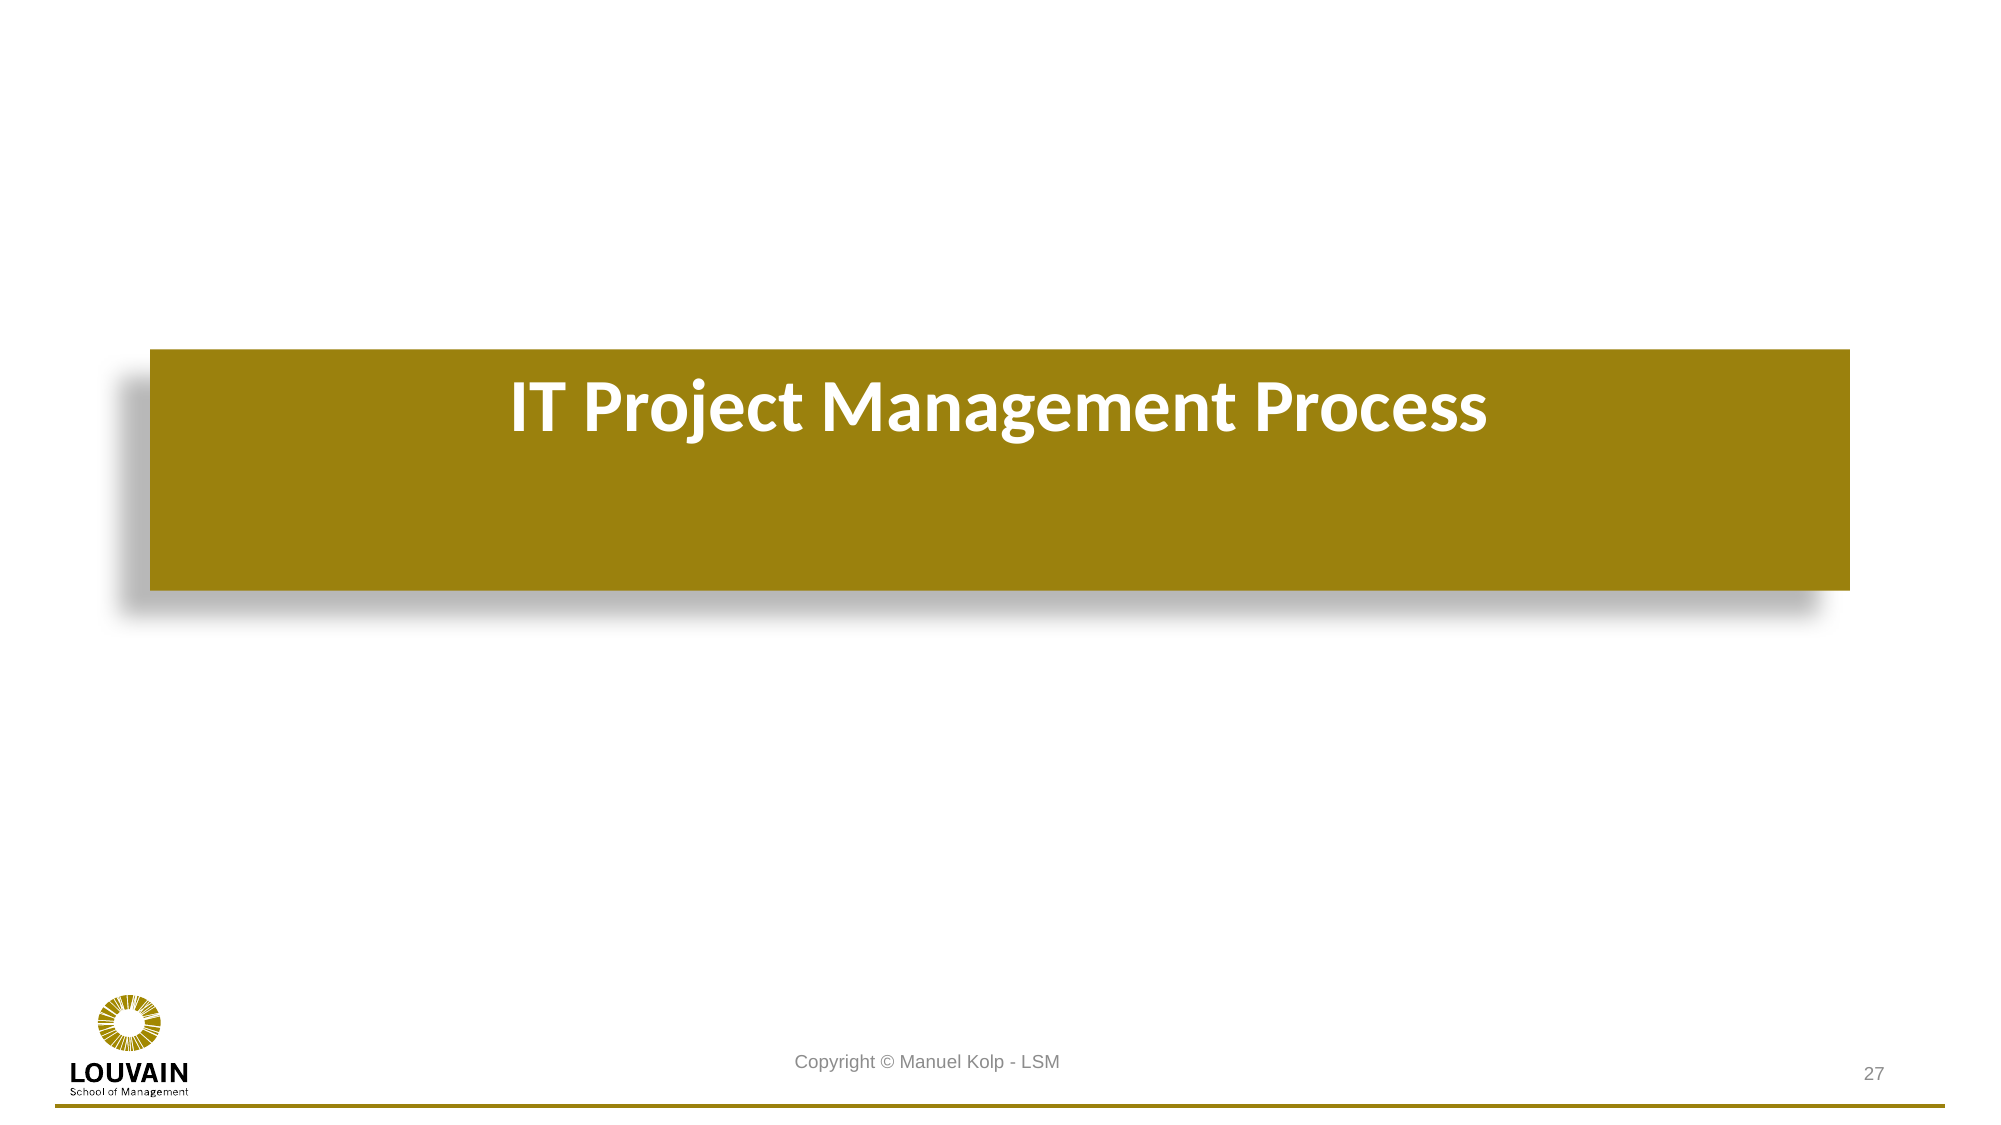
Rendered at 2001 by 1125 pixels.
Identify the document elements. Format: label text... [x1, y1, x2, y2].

slide_number 27 [1433, 1042, 1900, 1103]
footer Copyright © Manuel Kolp - LSM [779, 1042, 1413, 1103]
title IT Project Management Process [150, 349, 1850, 591]
